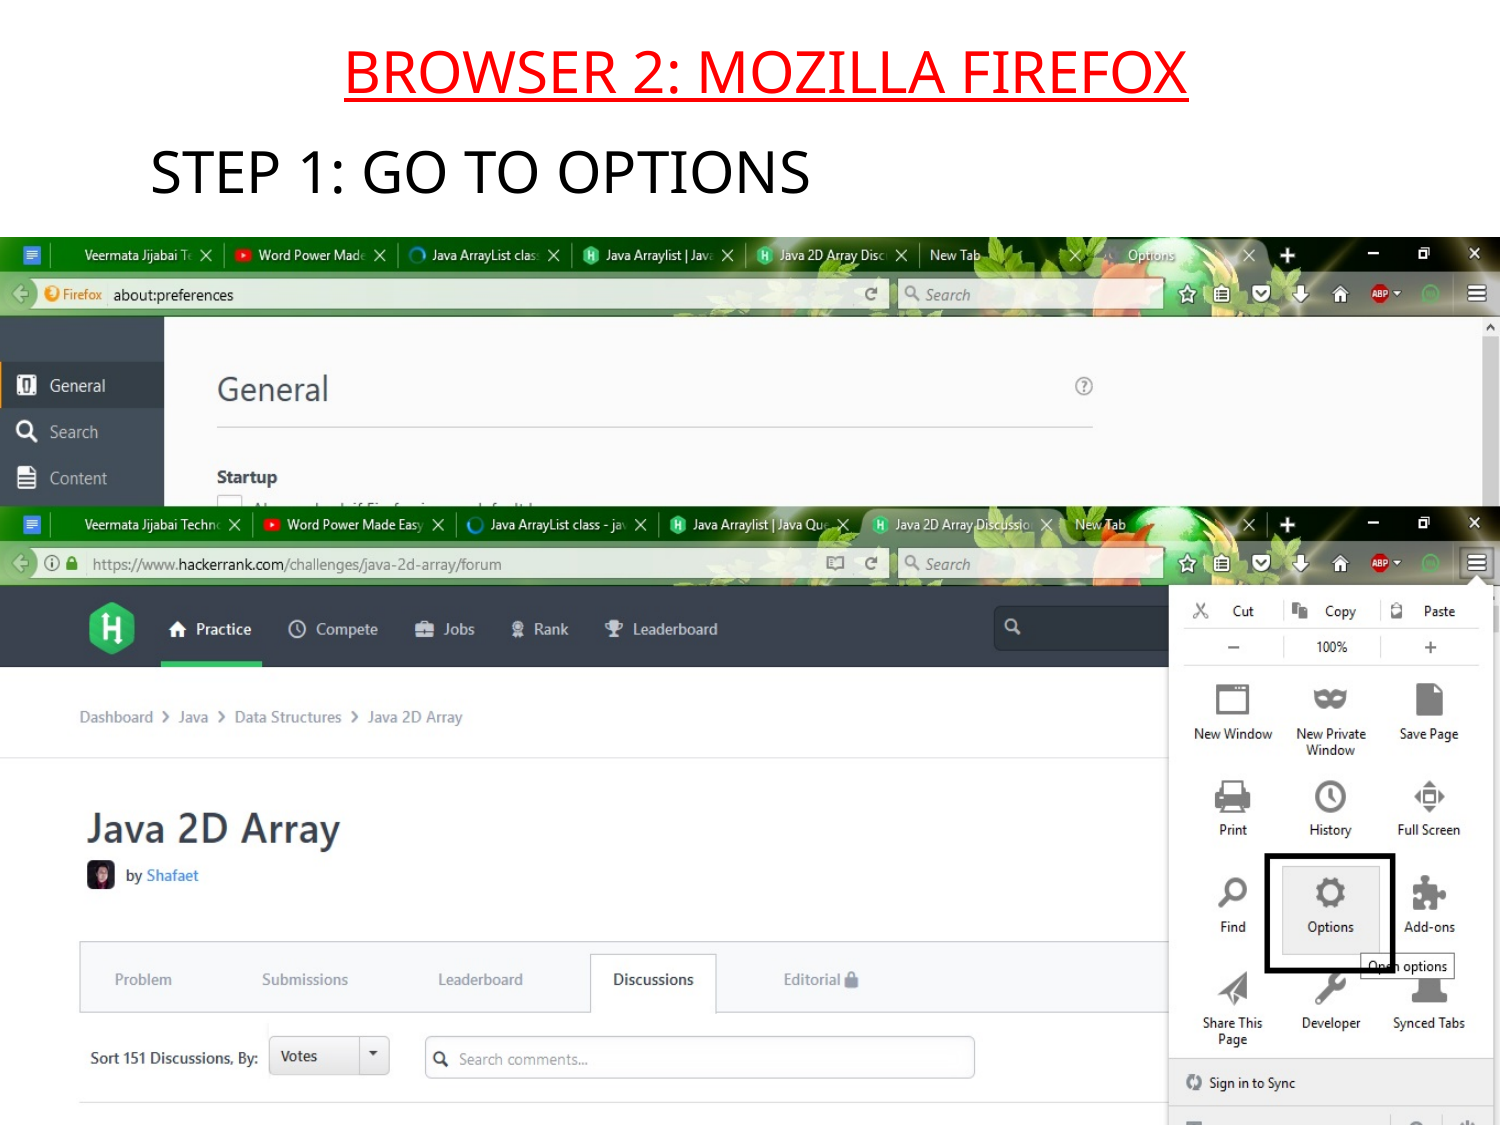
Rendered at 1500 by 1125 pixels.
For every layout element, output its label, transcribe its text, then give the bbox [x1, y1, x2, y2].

text_box Step 1: go to options [134, 124, 1369, 215]
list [0, 237, 1500, 1125]
text_box Browser 2: Mozilla Firefox [328, 24, 1325, 115]
